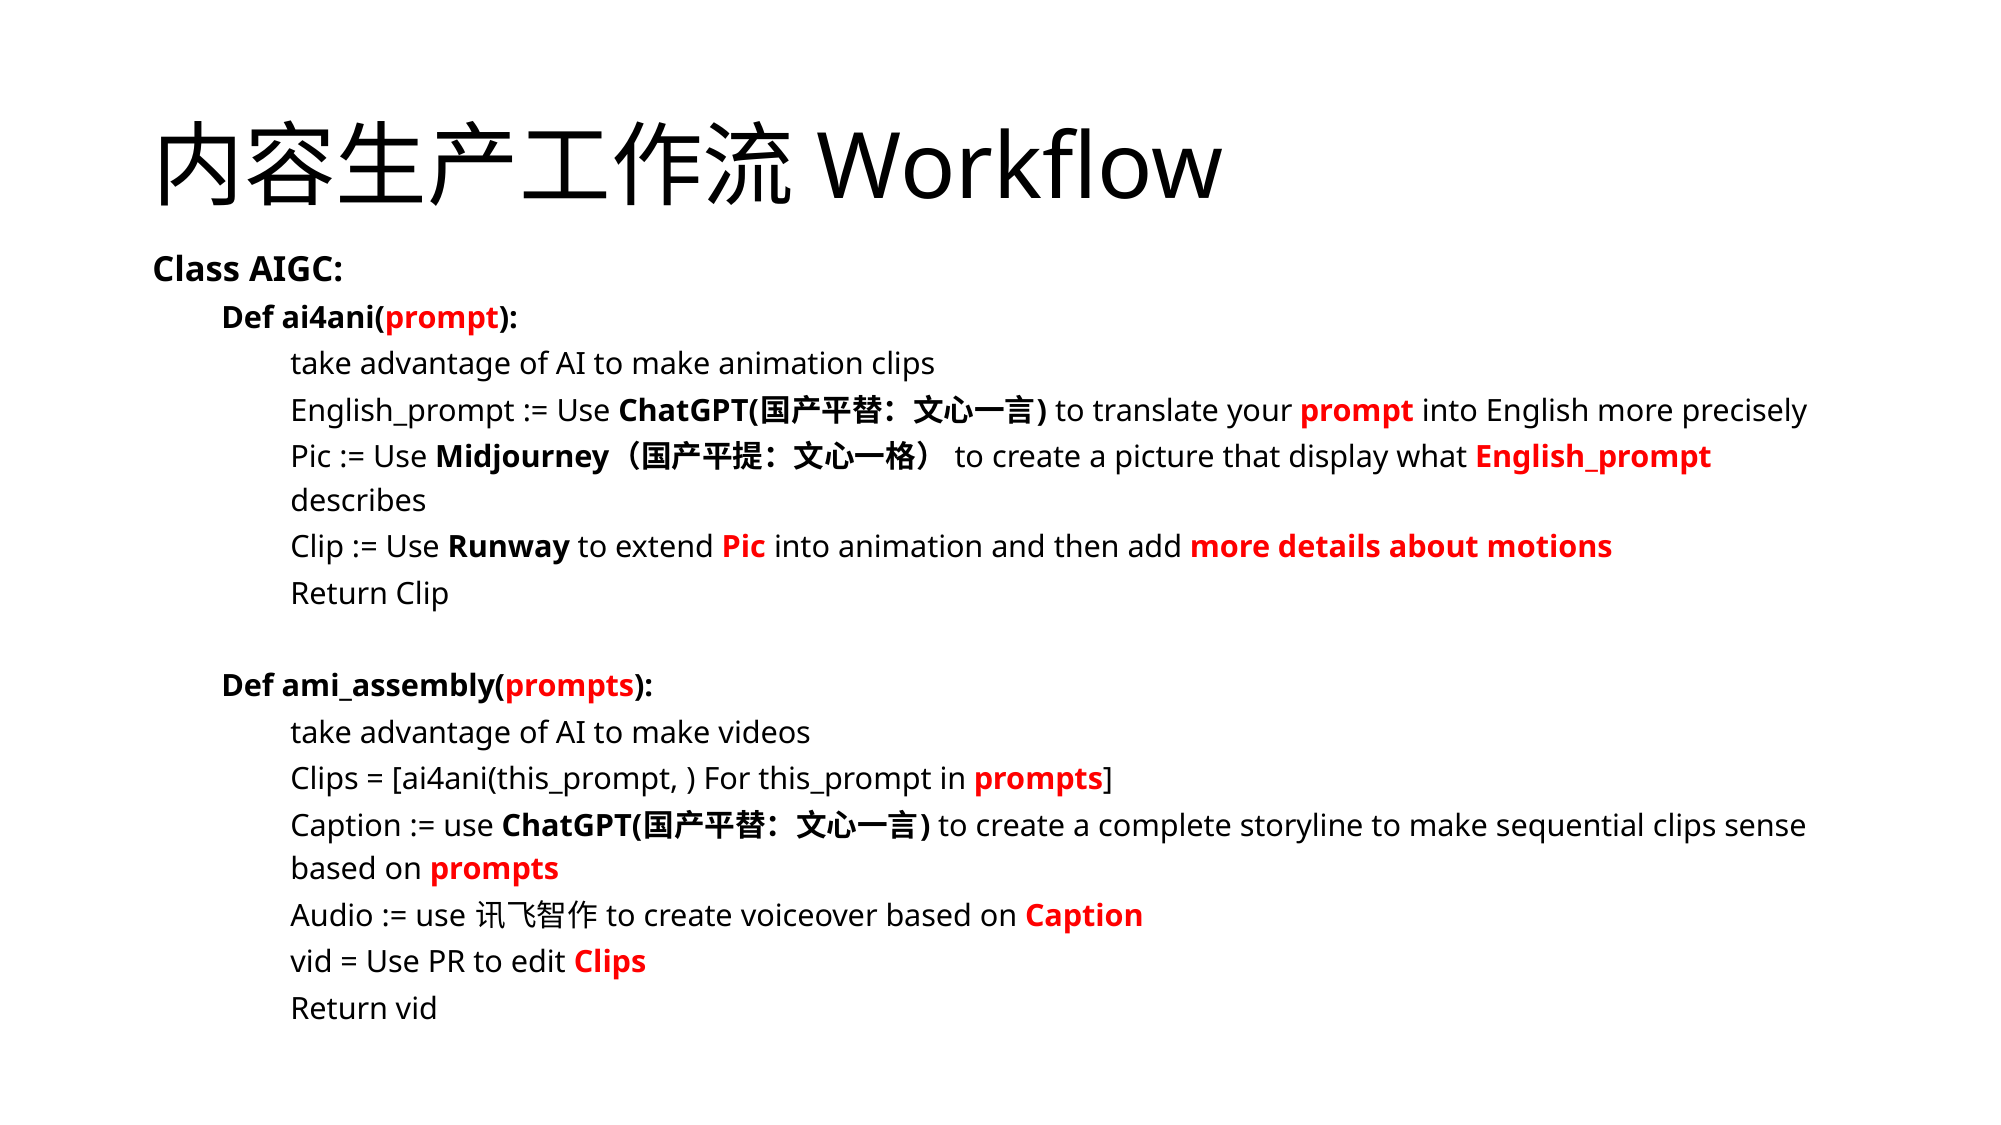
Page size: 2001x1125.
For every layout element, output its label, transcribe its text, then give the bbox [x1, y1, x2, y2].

title 内容生产工作流Workflow [137, 59, 1863, 231]
list Class AIGC: Def ai4ani(prompt): take advantage of AI to make animation clips English_prompt := Use ChatGPT(国产平替：文心一言) to translate your prompt into English more precisely Pic := Use Midjourney（国产平提：文心一格） to create a picture that display what English_prompt describes Clip := Use Runway to extend Pic into animation and then add more details about motions Return Clip Def ami_assembly(prompts): take advantage of AI to make videos Clips = [ai4ani(this_prompt, ) For this_prompt in prompts] Caption := use ChatGPT(国产平替：文心一言) to create a complete storyline to make sequential clips sense based on prompts Audio := use 讯飞智作 to create voiceover based on Caption vid = Use PR to edit Clips Return vid [137, 231, 1863, 1077]
